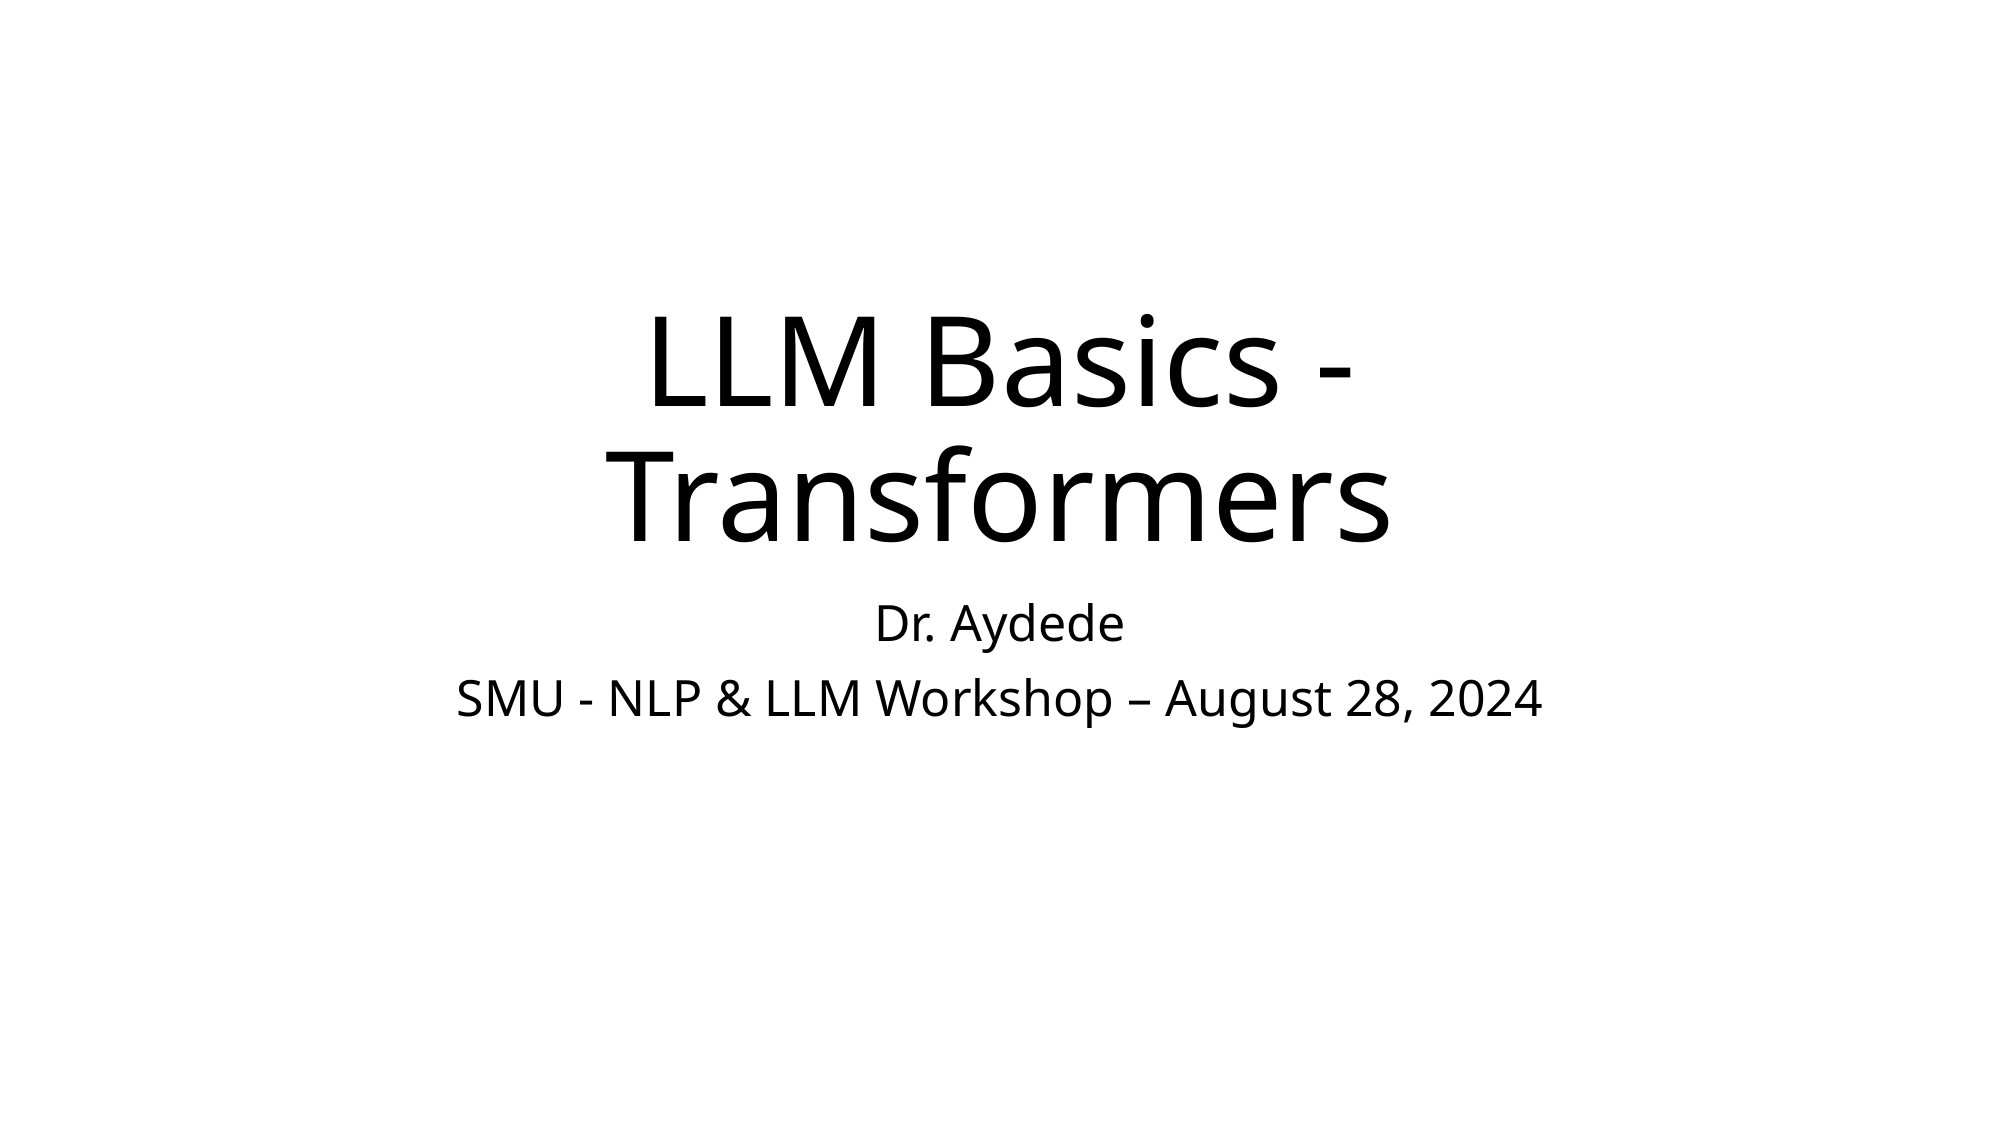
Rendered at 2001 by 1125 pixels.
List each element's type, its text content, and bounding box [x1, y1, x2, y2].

subtitle Dr. Aydede SMU - NLP & LLM Workshop – August 28, 2024 [249, 590, 1750, 863]
title LLM Basics - Transformers [249, 184, 1750, 576]
